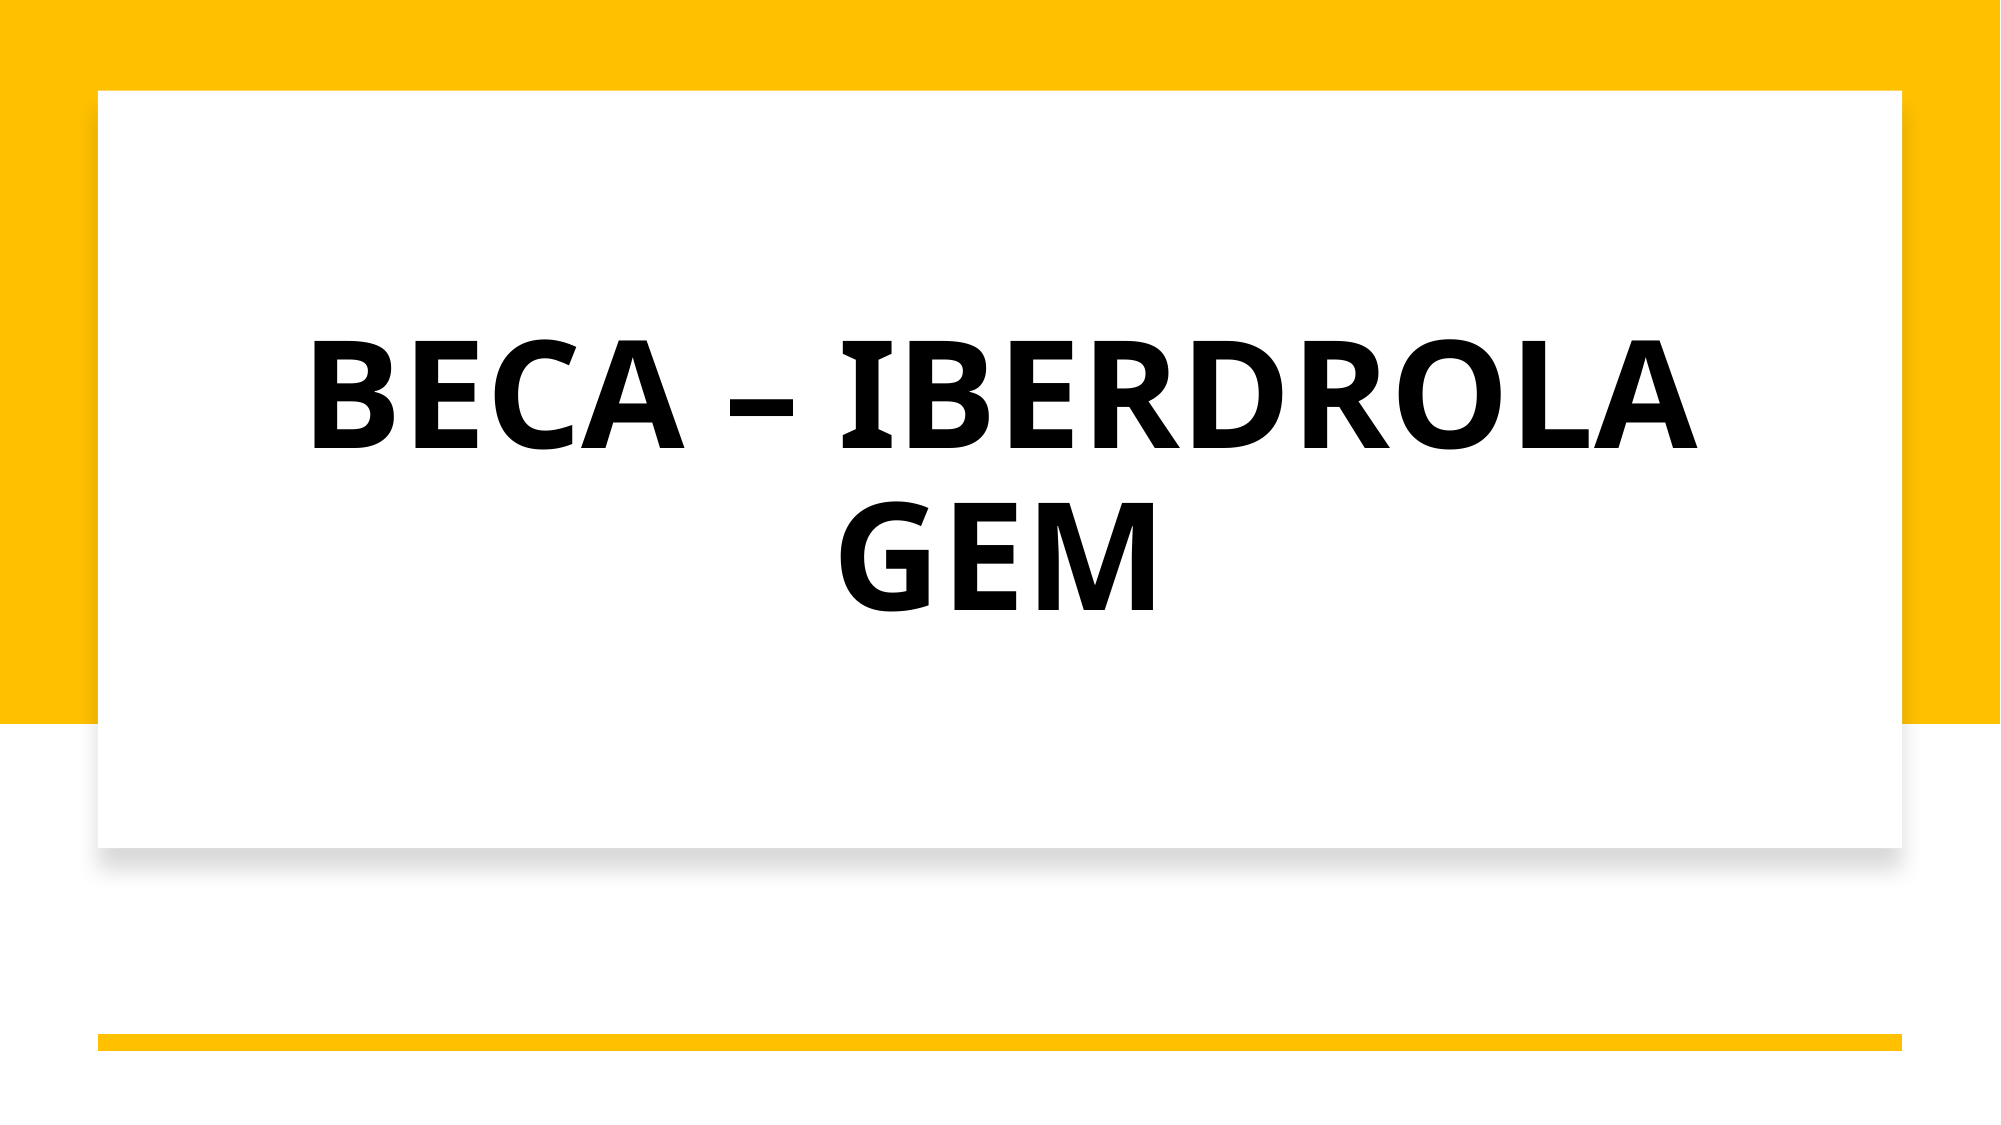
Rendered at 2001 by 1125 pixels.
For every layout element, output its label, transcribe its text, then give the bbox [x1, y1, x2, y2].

text_box [0, 725, 2000, 1125]
text_box [0, 0, 2000, 725]
text_box [97, 89, 1903, 849]
title BECA – IBERDROLA GEM [249, 212, 1750, 750]
